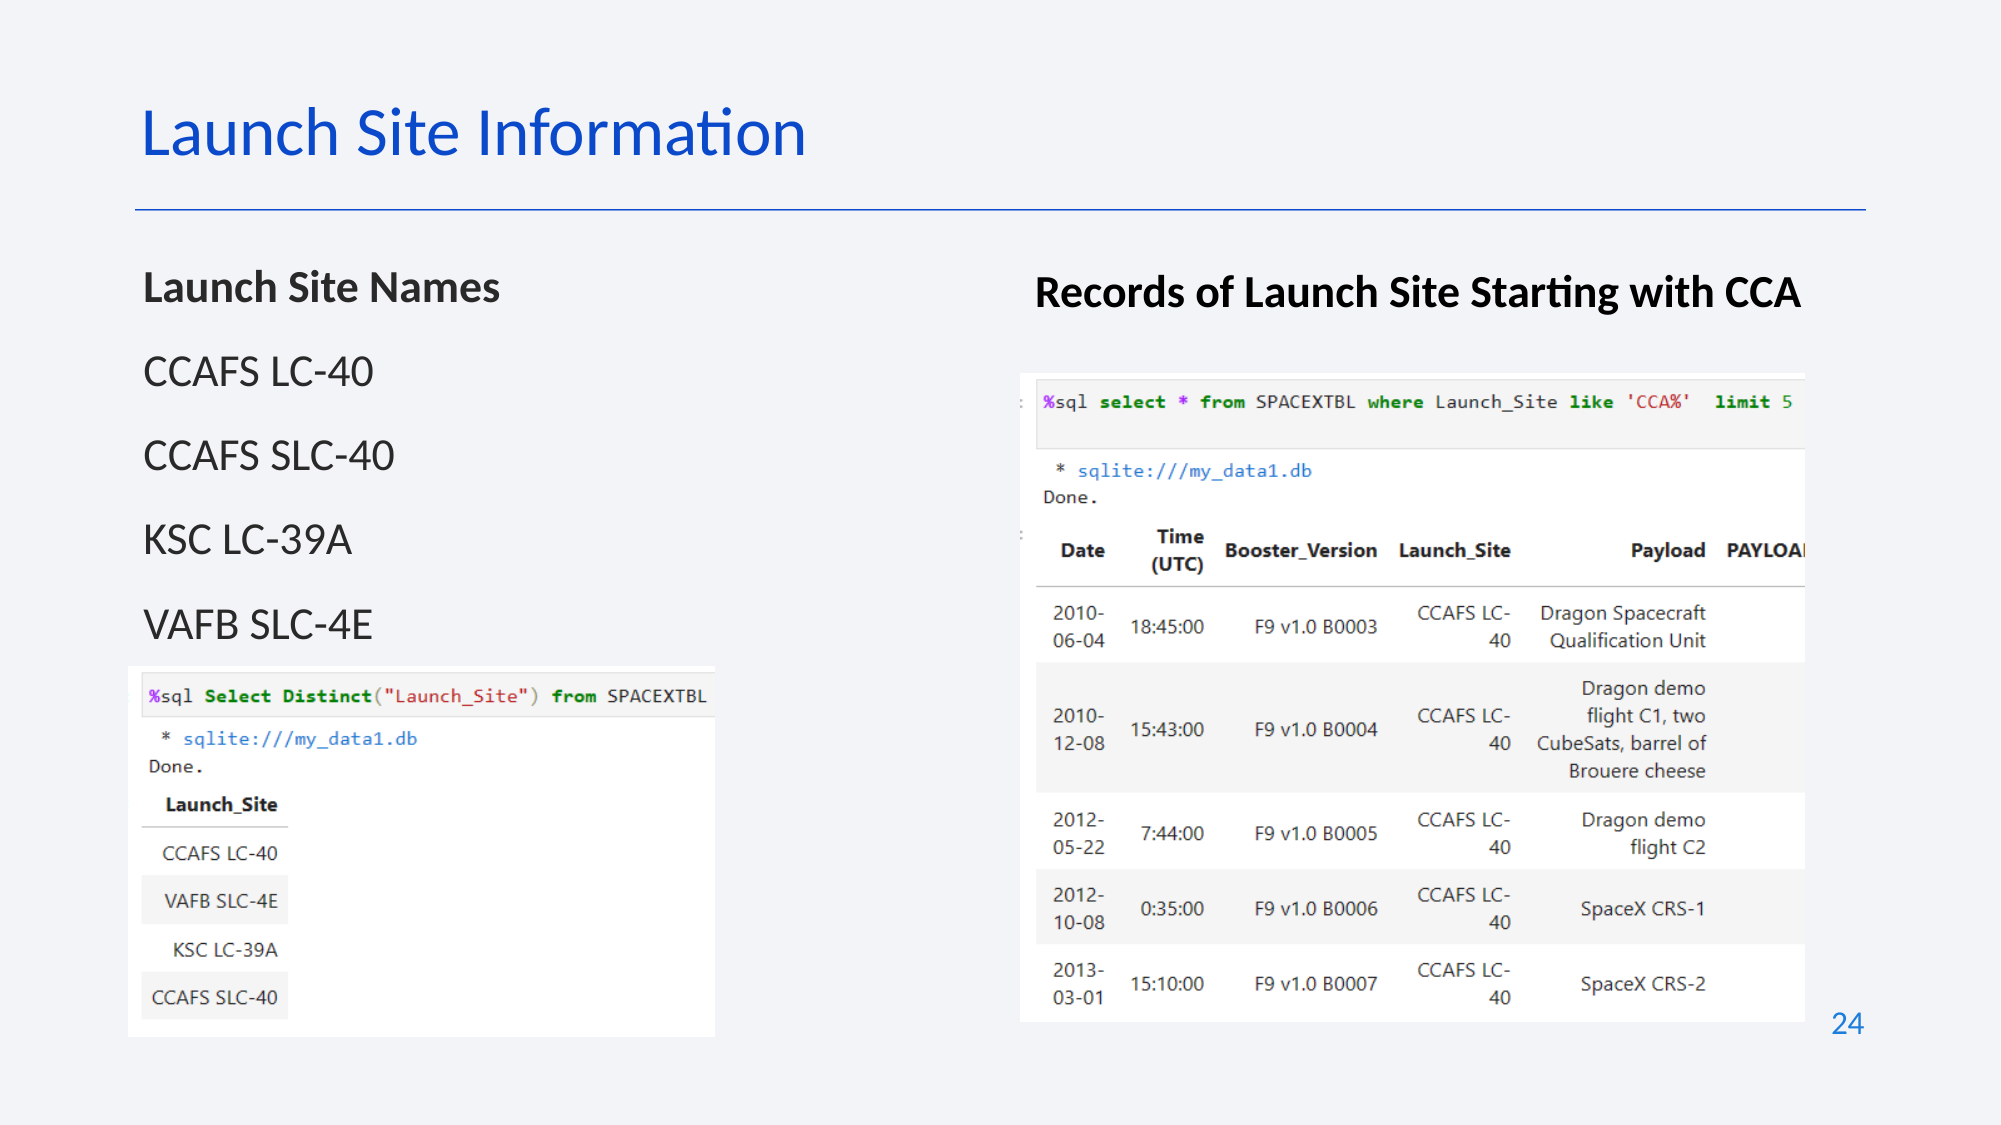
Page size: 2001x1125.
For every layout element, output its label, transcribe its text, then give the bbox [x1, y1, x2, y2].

text_box Launch Site Information [126, 88, 1852, 179]
list Launch Site Names CCAFS LC-40 CCAFS SLC-40 KSC LC-39A VAFB SLC-4E [128, 249, 590, 666]
text_box Records of Launch Site Starting with CCA [1020, 254, 1872, 325]
picture [0, 0, 2001, 1125]
slide_number 24 [1429, 988, 1880, 1055]
